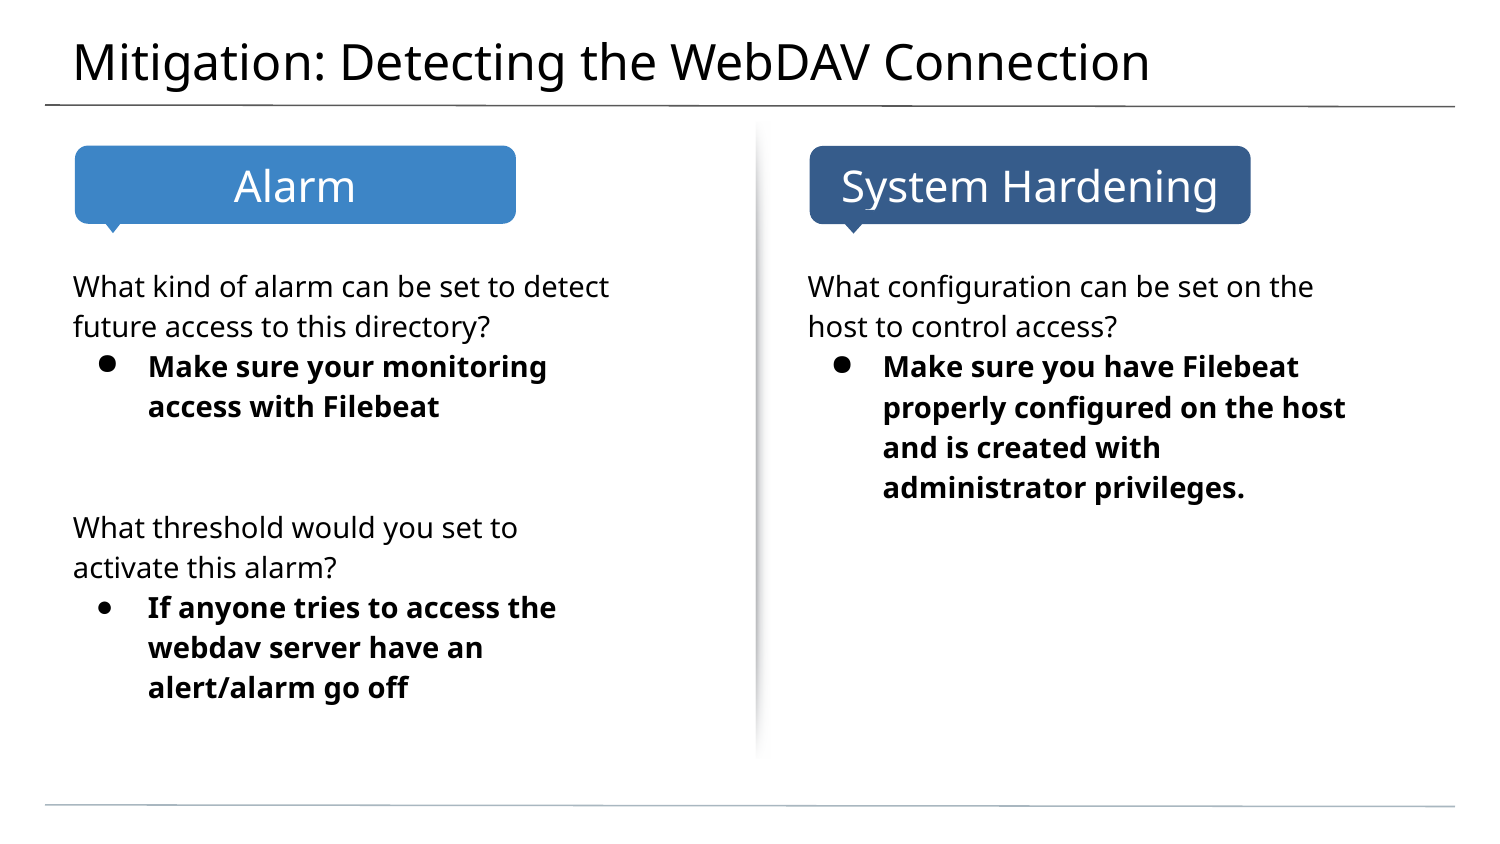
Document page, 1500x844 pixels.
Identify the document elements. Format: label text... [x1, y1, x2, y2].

subtitle What configuration can be set on the host to control access? Make sure you have Filebeat properly configured on the host and is created with administrator privileges. [732, 263, 1438, 805]
picture [703, 107, 839, 782]
title Mitigation: Detecting the WebDAV Connection [0, 0, 1500, 88]
subtitle What kind of alarm can be set to detect future access to this directory? Make sure your monitoring access with Filebeat What threshold would you set to activate this alarm? If anyone tries to access the webdav server have an alert/alarm go off [0, 262, 704, 805]
